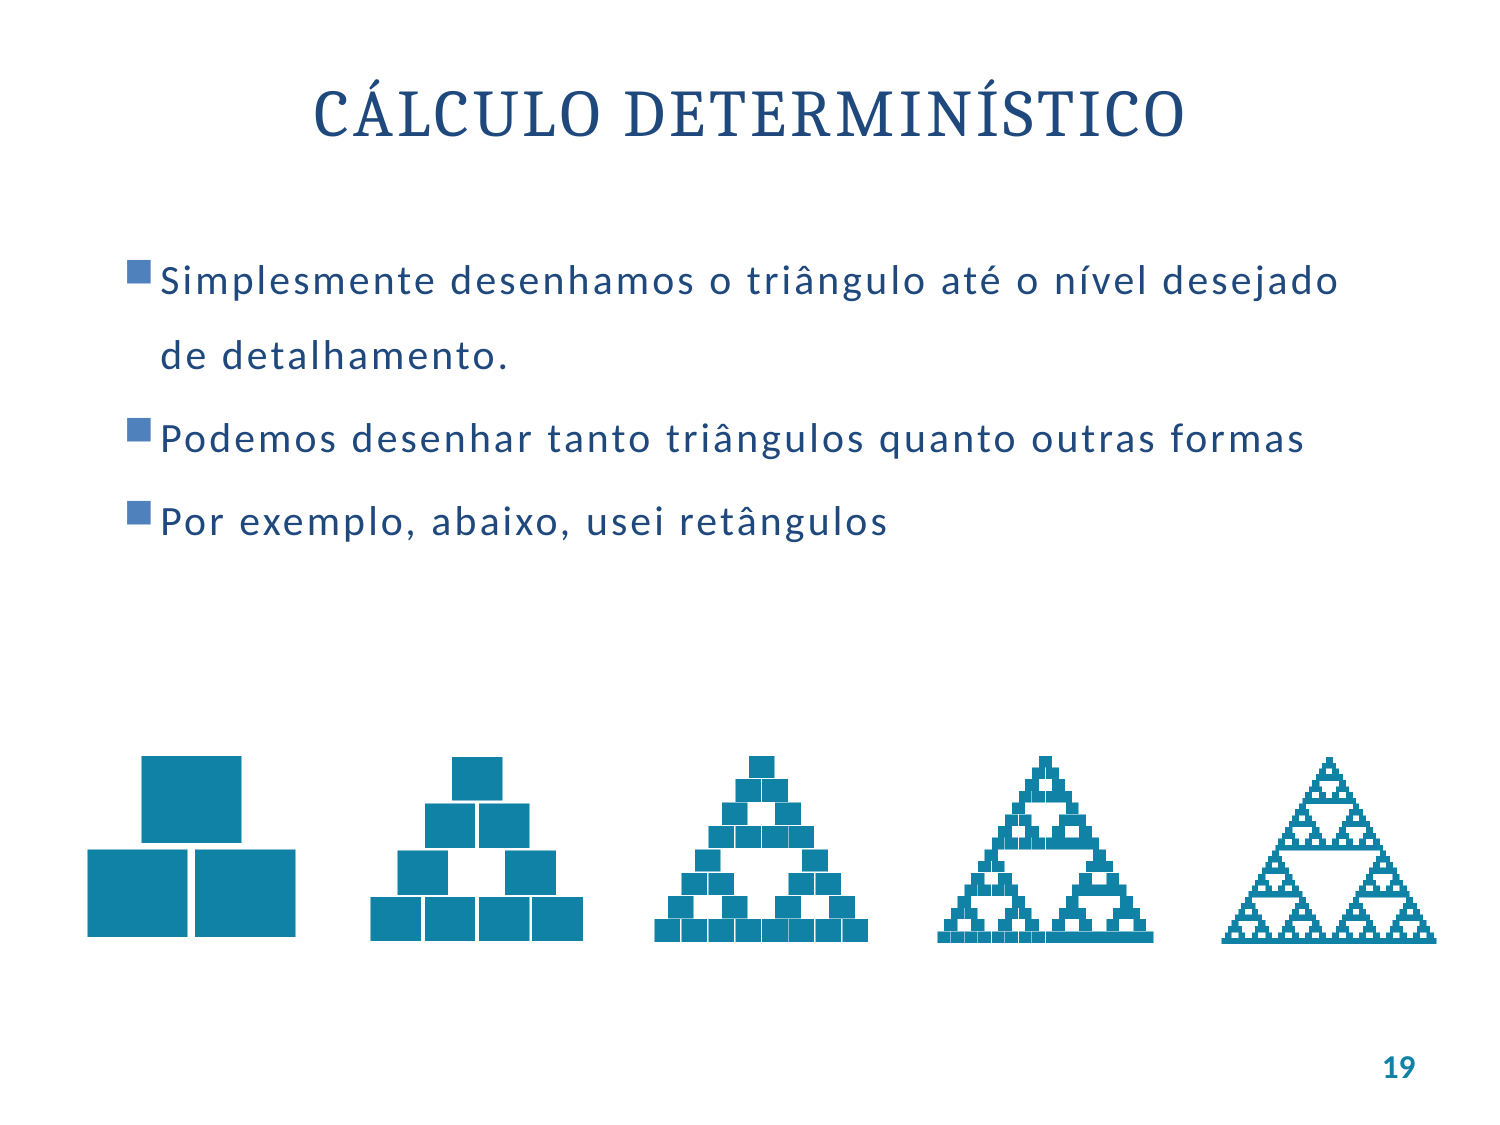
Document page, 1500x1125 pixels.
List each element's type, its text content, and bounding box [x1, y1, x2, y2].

title Cálculo determinístico [62, 58, 1438, 161]
picture [52, 738, 1471, 1024]
list Simplesmente desenhamos o triângulo até o nível desejado de detalhamento. Podemos desenhar tanto triângulos quanto outras formas Por exemplo, abaixo, usei retângulos [100, 219, 1400, 669]
slide_number 19 [1349, 1041, 1448, 1089]
